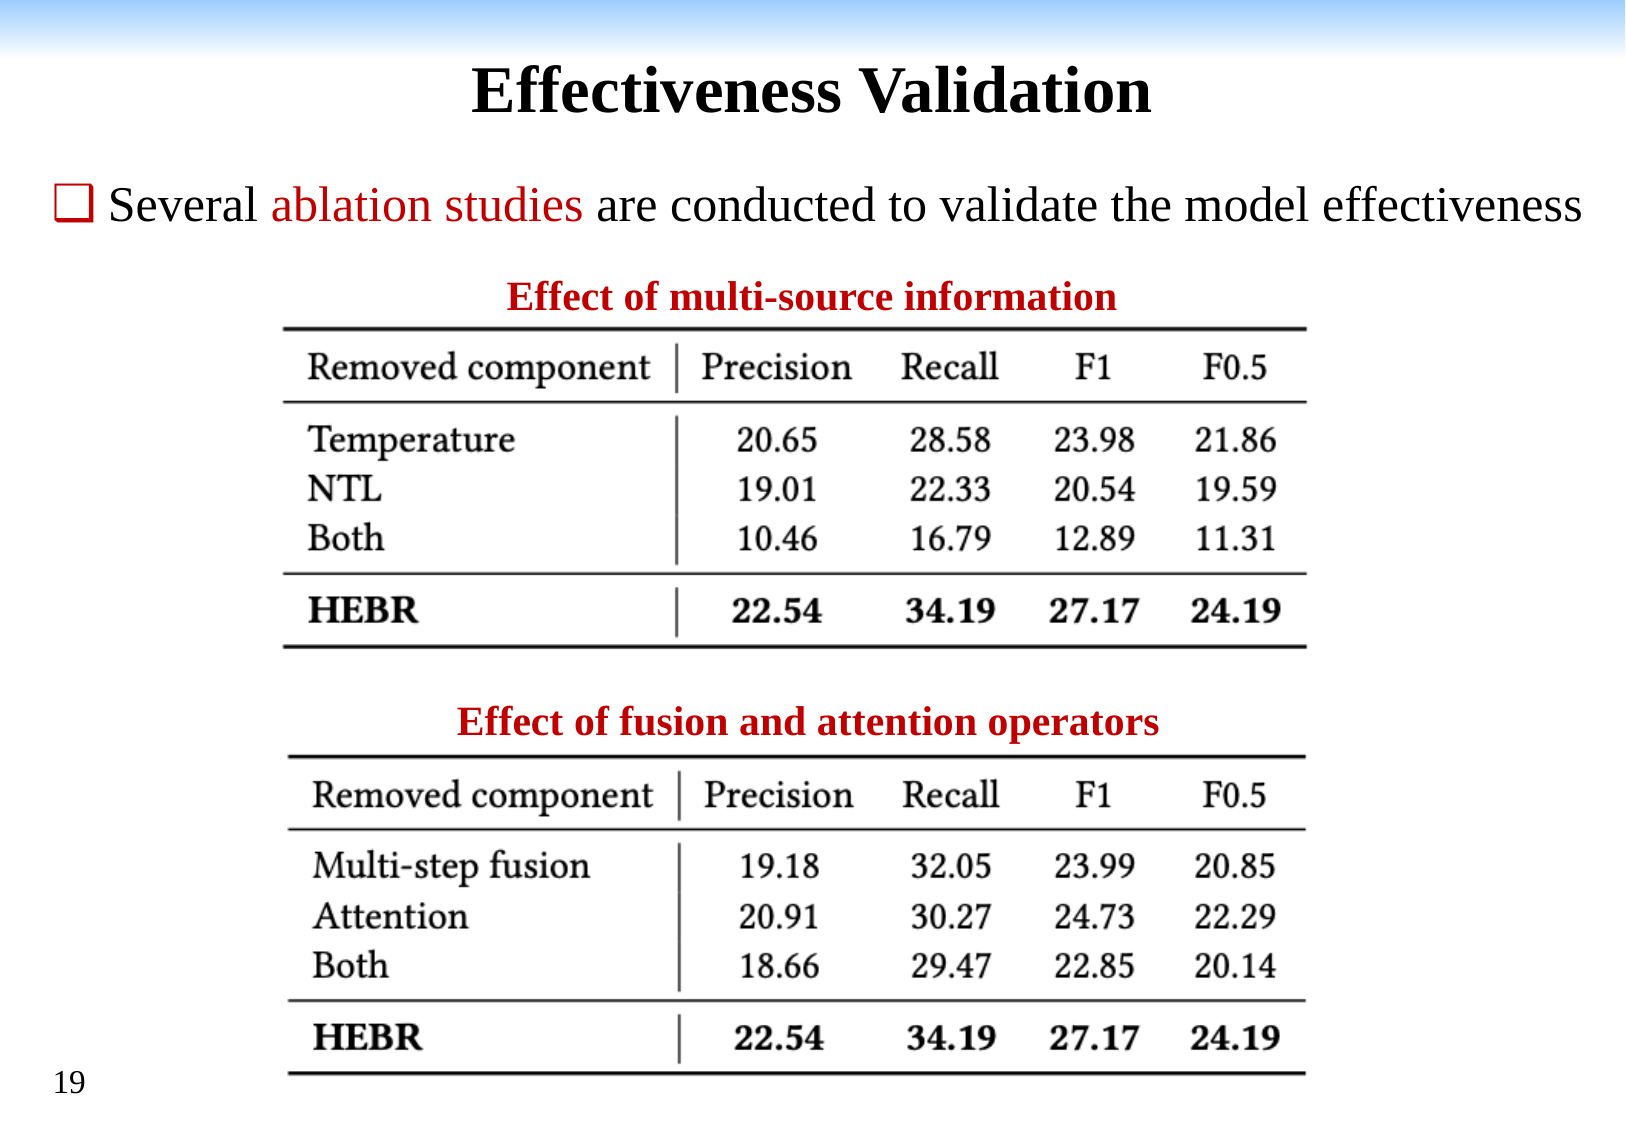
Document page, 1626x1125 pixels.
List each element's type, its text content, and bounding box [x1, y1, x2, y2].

picture [274, 324, 1313, 663]
picture [279, 749, 1316, 1090]
text_box Several ablation studies are conducted to validate the model effectiveness [31, 163, 1604, 239]
title Effectiveness Validation [46, 35, 1578, 137]
text_box Effect of fusion and attention operators [442, 686, 1186, 748]
text_box Effect of multi-source information [491, 261, 1144, 322]
